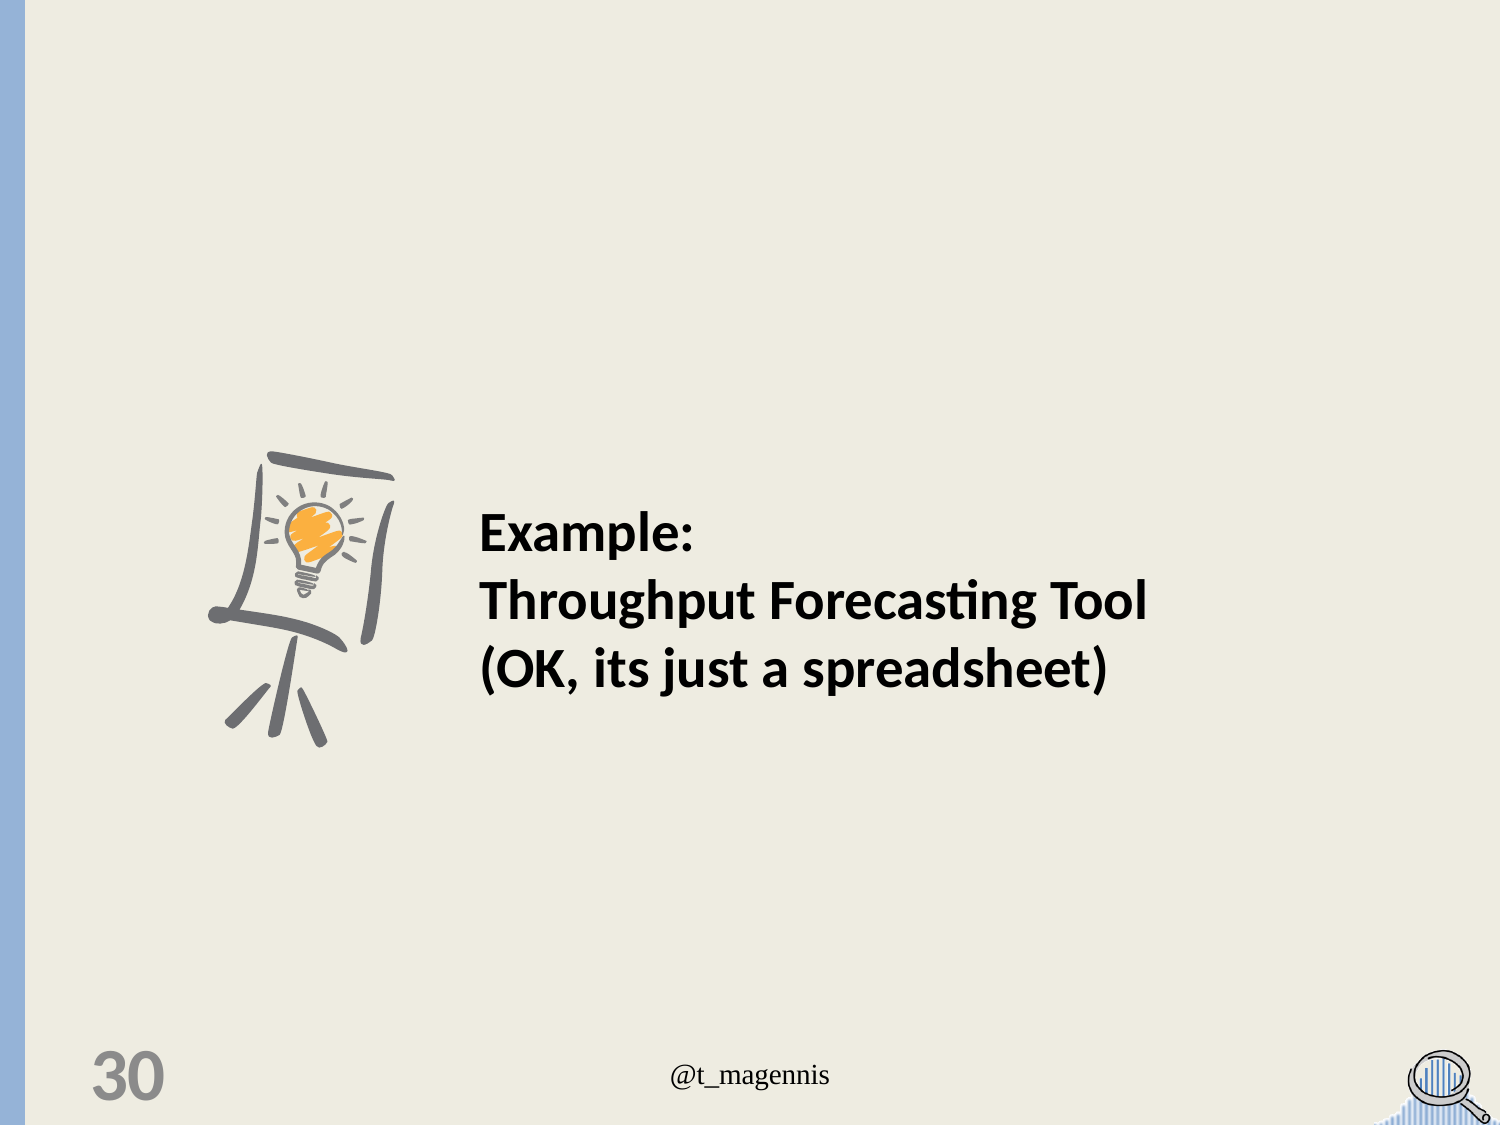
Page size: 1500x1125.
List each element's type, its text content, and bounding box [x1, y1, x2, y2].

footer @t_magennis [512, 1042, 988, 1103]
text_box Example: Throughput Forecasting Tool (OK, its just a spreadsheet) [464, 484, 1479, 709]
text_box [209, 455, 382, 744]
picture [1374, 1046, 1500, 1125]
slide_number 30 [75, 1040, 425, 1100]
